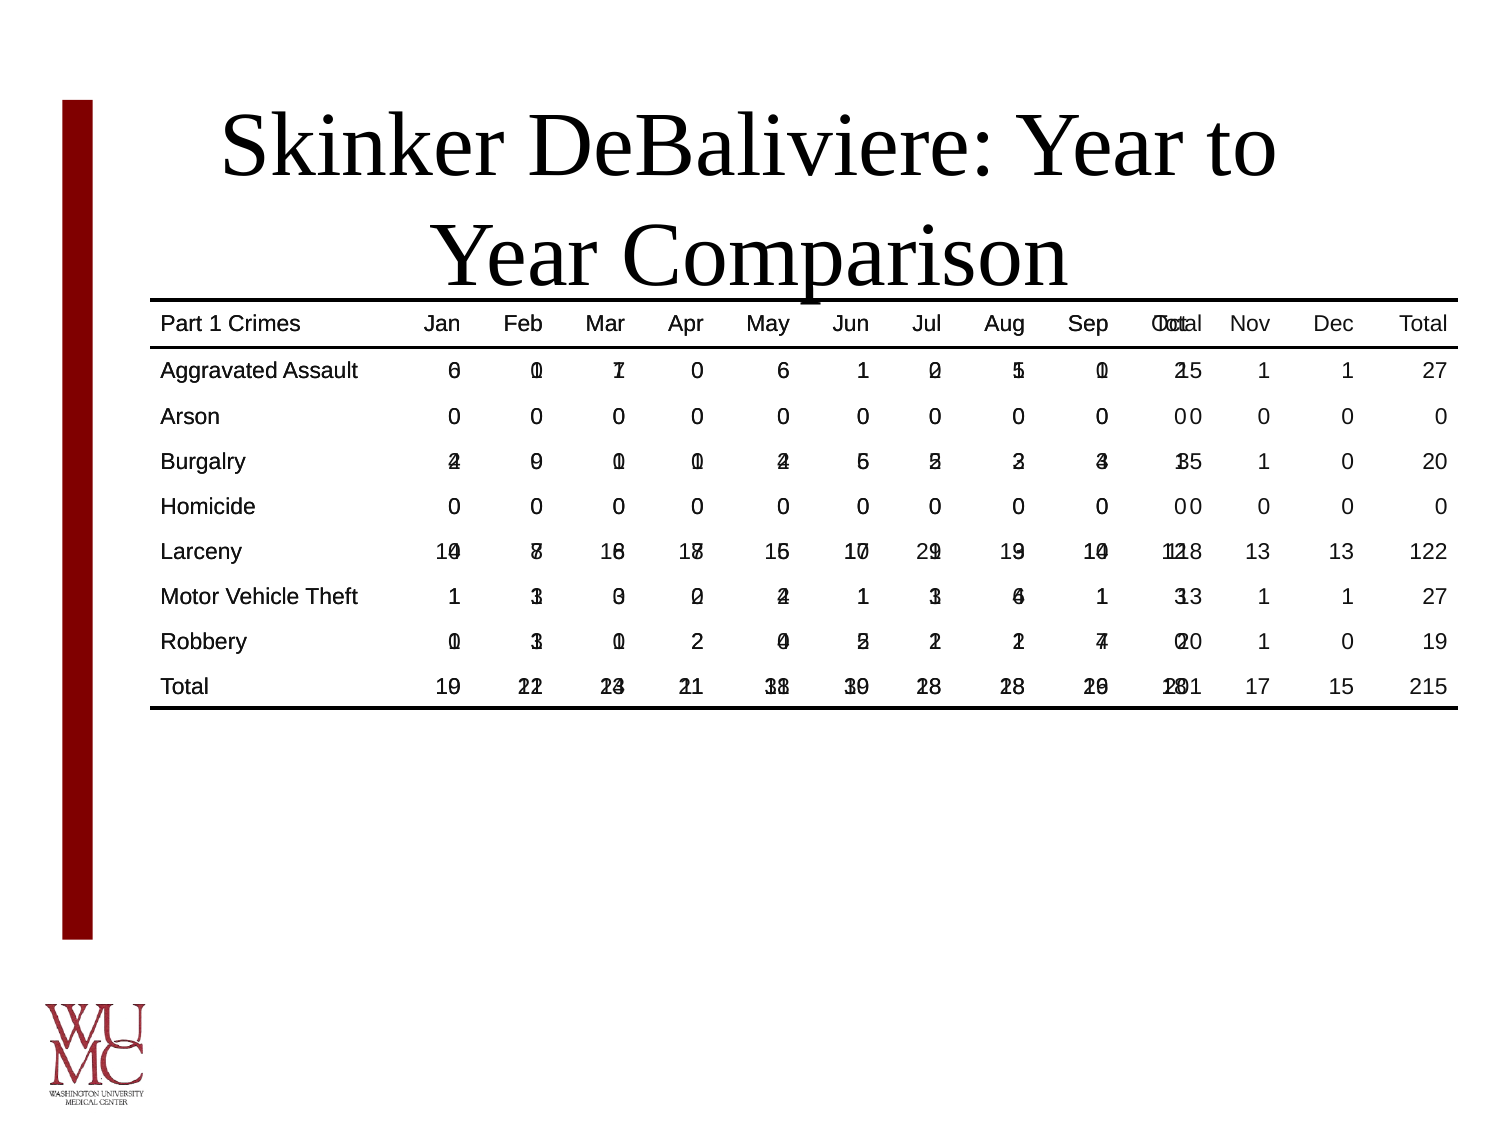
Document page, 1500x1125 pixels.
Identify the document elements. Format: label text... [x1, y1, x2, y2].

table_header Total [1364, 302, 1458, 346]
table_cell 0 [880, 485, 952, 528]
table_cell Homicide [150, 485, 391, 528]
table_cell 20 [1364, 438, 1458, 485]
table_cell 4 [714, 618, 800, 665]
table_cell 0 [553, 618, 636, 665]
table_cell 1 [800, 349, 880, 395]
table_cell 0 [952, 395, 1035, 438]
table_cell 0 [800, 485, 880, 528]
table_header Part 1 Crimes [150, 302, 391, 346]
table_header Feb [471, 302, 553, 346]
table_cell 13 [1213, 528, 1281, 575]
table_cell 1 [880, 575, 952, 618]
table_cell 21 [880, 528, 952, 575]
table_cell 0 [1213, 395, 1281, 438]
table_cell 1 [471, 618, 553, 665]
table_cell 1 [880, 618, 952, 665]
table_cell 0 [391, 395, 471, 438]
table_cell 1 [391, 575, 471, 618]
table_cell 0 [471, 349, 553, 395]
table_cell 5 [880, 438, 952, 485]
table_header Dec [1281, 302, 1364, 346]
table_cell 28 [880, 665, 952, 706]
table_cell 6 [714, 349, 800, 395]
table_cell 1 [1213, 575, 1281, 618]
table_cell 1 [1213, 438, 1281, 485]
table_cell 21 [636, 665, 714, 706]
table_cell 0 [1364, 395, 1458, 438]
table_cell 15 [714, 528, 800, 575]
table_cell Burgalry [150, 438, 391, 485]
table_cell 1 [1213, 618, 1281, 665]
table_cell 15 [1119, 349, 1213, 395]
table_cell 4 [952, 575, 1035, 618]
table_cell 0 [636, 575, 714, 618]
table_cell 201 [1119, 665, 1213, 706]
table_cell 13 [1119, 575, 1213, 618]
table_cell 0 [636, 349, 714, 395]
table_cell 0 [952, 485, 1035, 528]
table_cell 17 [800, 528, 880, 575]
table_cell 10 [391, 665, 471, 706]
table_header Nov [1213, 302, 1281, 346]
table_cell Aggravated Assault [150, 349, 391, 395]
table_cell 0 [391, 485, 471, 528]
table_cell 2 [714, 575, 800, 618]
table_cell Motor Vehicle Theft [150, 575, 391, 618]
table_cell 23 [553, 665, 636, 706]
table_cell 0 [880, 349, 952, 395]
table_cell 118 [1119, 528, 1213, 575]
table_cell 10 [1035, 528, 1119, 575]
table_cell 0 [471, 395, 553, 438]
table_cell 0 [636, 485, 714, 528]
table_cell 9 [471, 438, 553, 485]
table_header Sep [1035, 302, 1119, 346]
table_cell 4 [1035, 438, 1119, 485]
table_cell Robbery [150, 618, 391, 665]
table_header Aug [952, 302, 1035, 346]
table_cell 35 [1119, 438, 1213, 485]
table_cell 0 [1364, 485, 1458, 528]
table_cell 215 [1364, 665, 1458, 706]
table_cell 1 [391, 618, 471, 665]
table_cell 2 [952, 438, 1035, 485]
table_cell 0 [1281, 395, 1364, 438]
table_cell Total [150, 665, 391, 706]
table_header Jun [800, 302, 880, 346]
table_cell 0 [800, 395, 880, 438]
table_header Apr [636, 302, 714, 346]
table_cell 4 [391, 528, 471, 575]
table_cell 0 [714, 395, 800, 438]
table_cell Larceny [150, 528, 391, 575]
table_cell 1 [1213, 349, 1281, 395]
table_header Total [1119, 302, 1213, 346]
table_cell 27 [1364, 349, 1458, 395]
table_cell 0 [1035, 349, 1119, 395]
table_cell 4 [714, 438, 800, 485]
table_cell 15 [1281, 665, 1364, 706]
table_cell 1 [1035, 575, 1119, 618]
table_cell 1 [1281, 575, 1364, 618]
table_cell 17 [1213, 665, 1281, 706]
table_cell 0 [1119, 395, 1213, 438]
table_cell 21 [471, 665, 553, 706]
table_cell 1 [800, 575, 880, 618]
table_cell 4 [391, 438, 471, 485]
table_cell 4 [1035, 618, 1119, 665]
table_cell 18 [636, 528, 714, 575]
table_cell 1 [952, 349, 1035, 395]
table_cell 0 [1035, 395, 1119, 438]
table_cell 2 [636, 618, 714, 665]
table_cell 0 [553, 485, 636, 528]
table_header Jan [391, 302, 471, 346]
table_cell 31 [714, 665, 800, 706]
table_cell 0 [1035, 485, 1119, 528]
table_cell 19 [1364, 618, 1458, 665]
table_cell 0 [391, 349, 471, 395]
table_cell 7 [553, 349, 636, 395]
table_cell 18 [952, 665, 1035, 706]
table_cell 122 [1364, 528, 1458, 575]
table_cell 1 [636, 438, 714, 485]
title Skinker DeBaliviere: Year to Year Comparison [112, 99, 1388, 288]
table_cell 13 [1281, 528, 1364, 575]
table_cell 20 [1119, 618, 1213, 665]
table_cell 0 [1213, 485, 1281, 528]
table_cell 0 [880, 395, 952, 438]
table_cell 0 [471, 485, 553, 528]
table_cell 19 [1035, 665, 1119, 706]
table_cell 27 [1364, 575, 1458, 618]
table_cell 0 [1281, 618, 1364, 665]
table_header May [714, 302, 800, 346]
table_cell 16 [553, 528, 636, 575]
table_cell 0 [636, 395, 714, 438]
table_cell 30 [800, 665, 880, 706]
table_cell 9 [952, 528, 1035, 575]
table_cell 5 [800, 618, 880, 665]
table_cell 0 [553, 395, 636, 438]
table_header Jul [880, 302, 952, 346]
table_cell 0 [553, 575, 636, 618]
table_cell 3 [471, 575, 553, 618]
table_cell Arson [150, 395, 391, 438]
table_cell 0 [1119, 485, 1213, 528]
table_cell 6 [800, 438, 880, 485]
table_cell 0 [1281, 438, 1364, 485]
picture [41, 996, 156, 1113]
table_cell 2 [952, 618, 1035, 665]
table_cell 1 [1281, 349, 1364, 395]
table_cell 0 [1281, 485, 1364, 528]
table_cell 0 [553, 438, 636, 485]
table_header Mar [553, 302, 636, 346]
table_cell 0 [714, 485, 800, 528]
table_cell 8 [471, 528, 553, 575]
